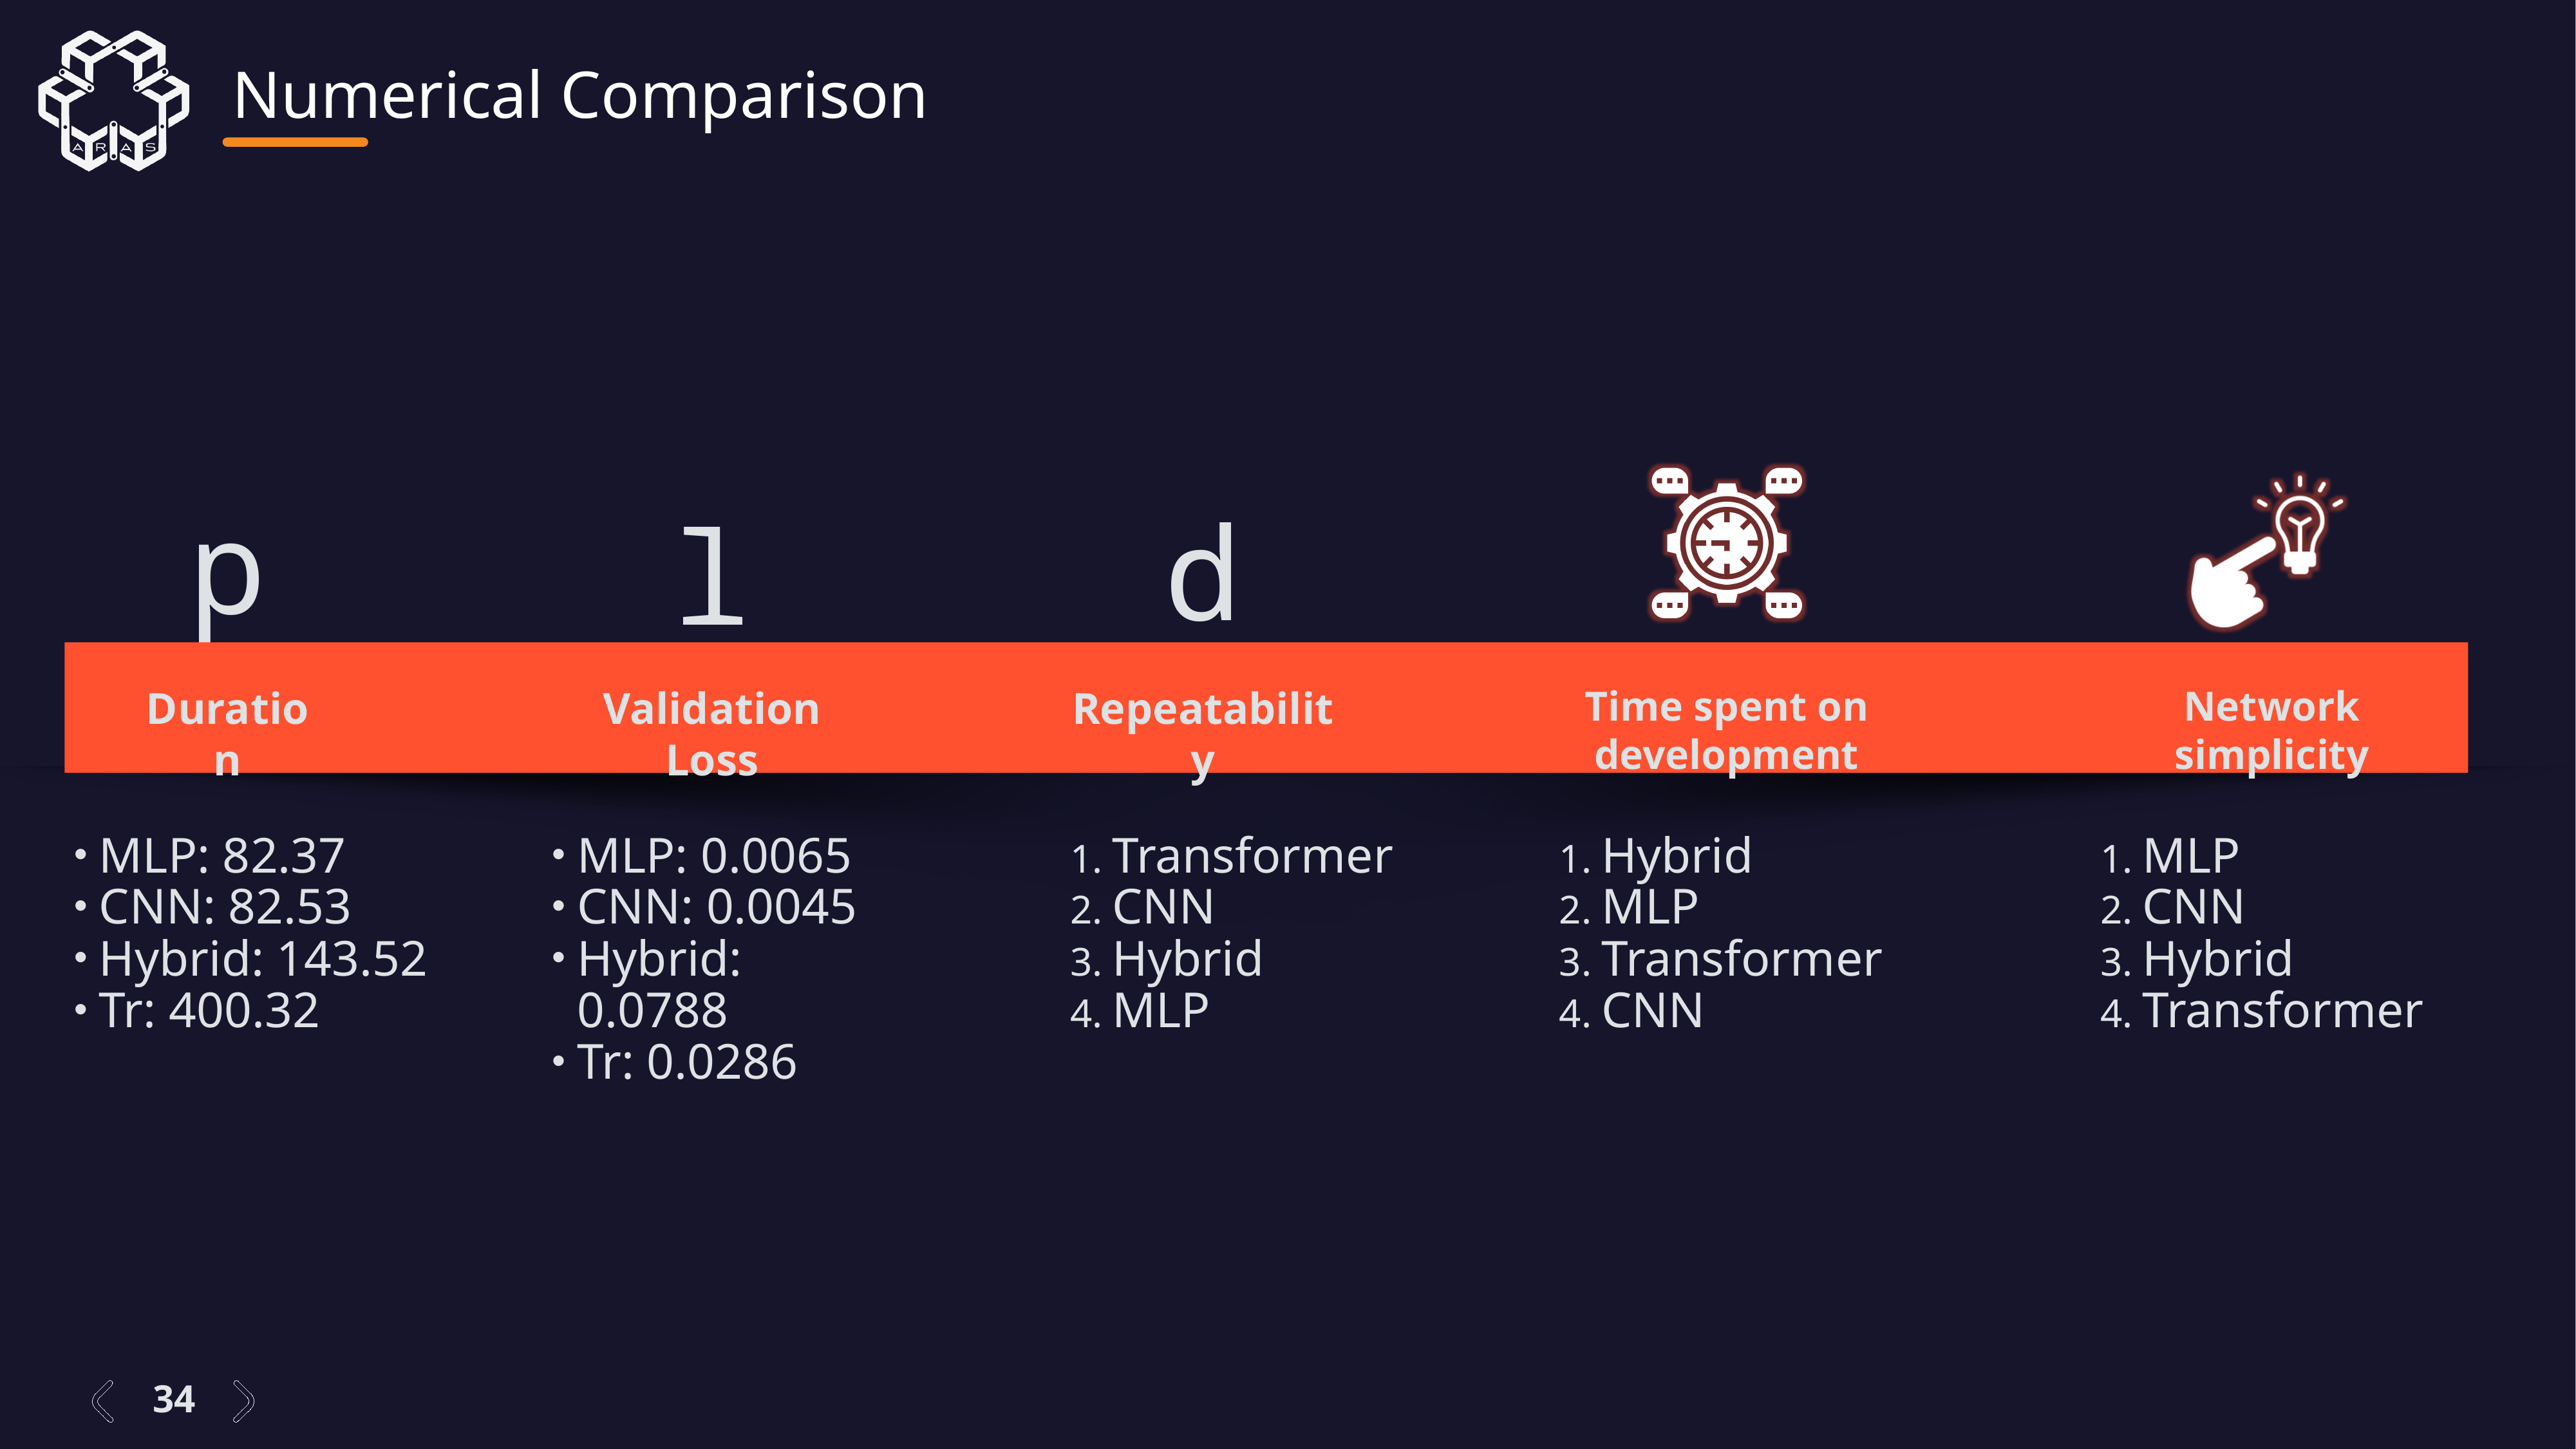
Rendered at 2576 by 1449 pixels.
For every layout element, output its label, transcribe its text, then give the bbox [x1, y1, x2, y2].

text_box Duration [119, 673, 336, 741]
text_box [221, 137, 369, 147]
text_box d [1154, 487, 1252, 641]
picture [2184, 468, 2351, 635]
text_box Network simplicity [2068, 673, 2476, 737]
text_box Hybrid MLP Transformer CNN [1550, 923, 1912, 1043]
text_box Repeatability [1047, 673, 1359, 741]
text_box l [664, 491, 760, 641]
text_box [64, 641, 2468, 766]
text_box Validation Loss [538, 673, 887, 741]
text_box MLP CNN Hybrid Transformer [2091, 923, 2453, 1043]
text_box MLP: 0.0065 CNN: 0.0045 Hybrid: 0.0788 Tr: 0.0286 [542, 923, 905, 1094]
text_box Time spent on development [1434, 673, 2020, 737]
text_box Numerical Comparison [222, 49, 1288, 137]
text_box Transformer CNN Hybrid MLP [1060, 923, 1423, 1043]
picture [1643, 460, 1810, 626]
text_box MLP: 82.37 CNN: 82.53 Hybrid: 143.52 Tr: 400.32 [64, 923, 451, 1043]
picture [0, 766, 2576, 923]
text_box p [179, 480, 276, 641]
